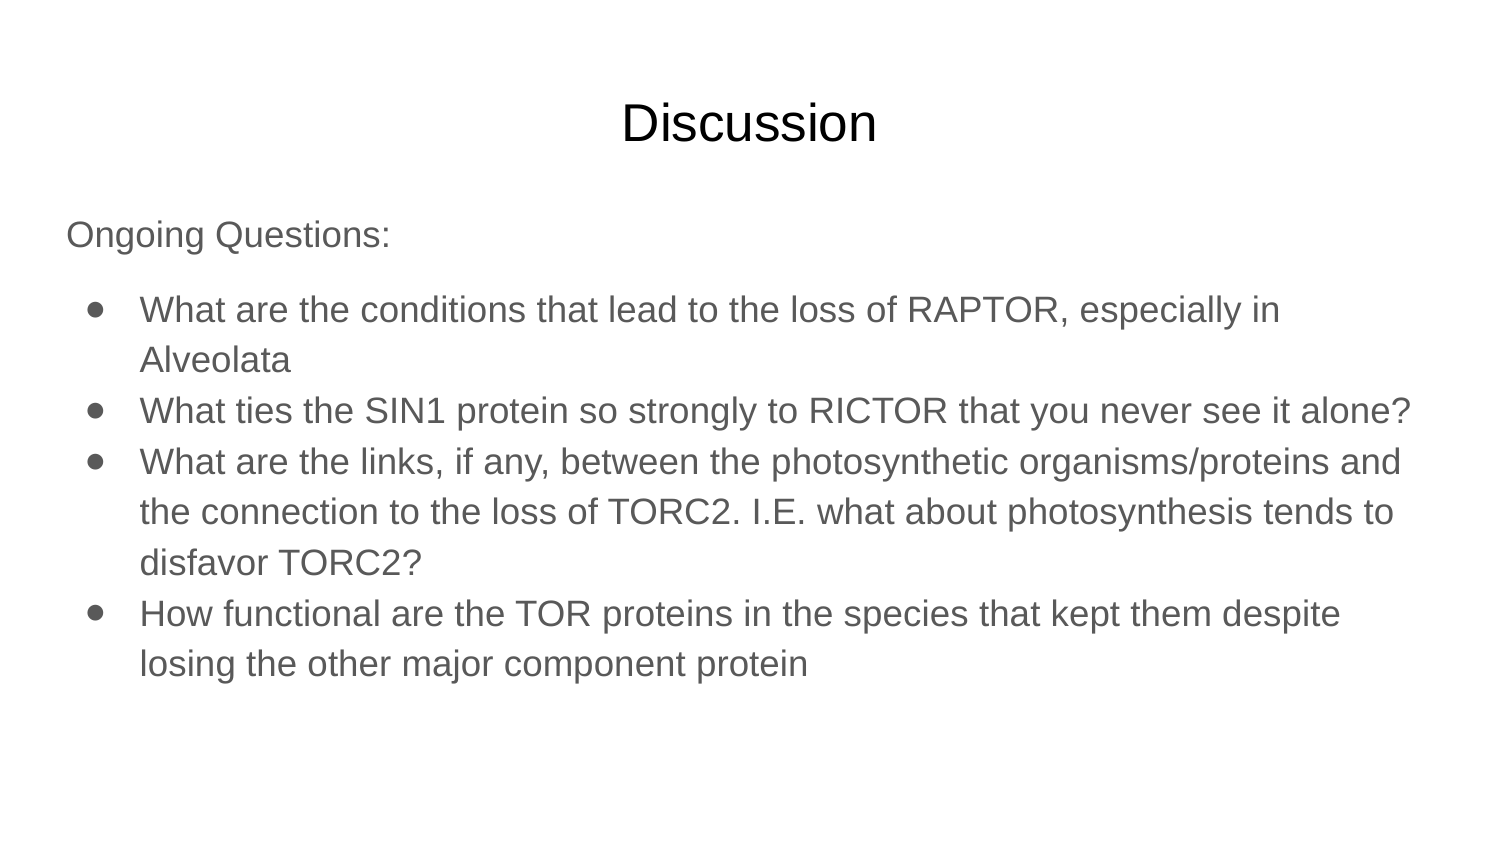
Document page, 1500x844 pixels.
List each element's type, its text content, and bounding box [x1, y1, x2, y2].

list Ongoing Questions: What are the conditions that lead to the loss of RAPTOR, especially in Alveolata What ties the SIN1 protein so strongly to RICTOR that you never see it alone? What are the links, if any, between the photosynthetic organisms/proteins and the connection to the loss of TORC2. I.E. what about photosynthesis tends to disfavor TORC2? How functional are the TOR proteins in the species that kept them despite losing the other major component protein [51, 189, 1449, 750]
title Discussion [51, 72, 1449, 167]
